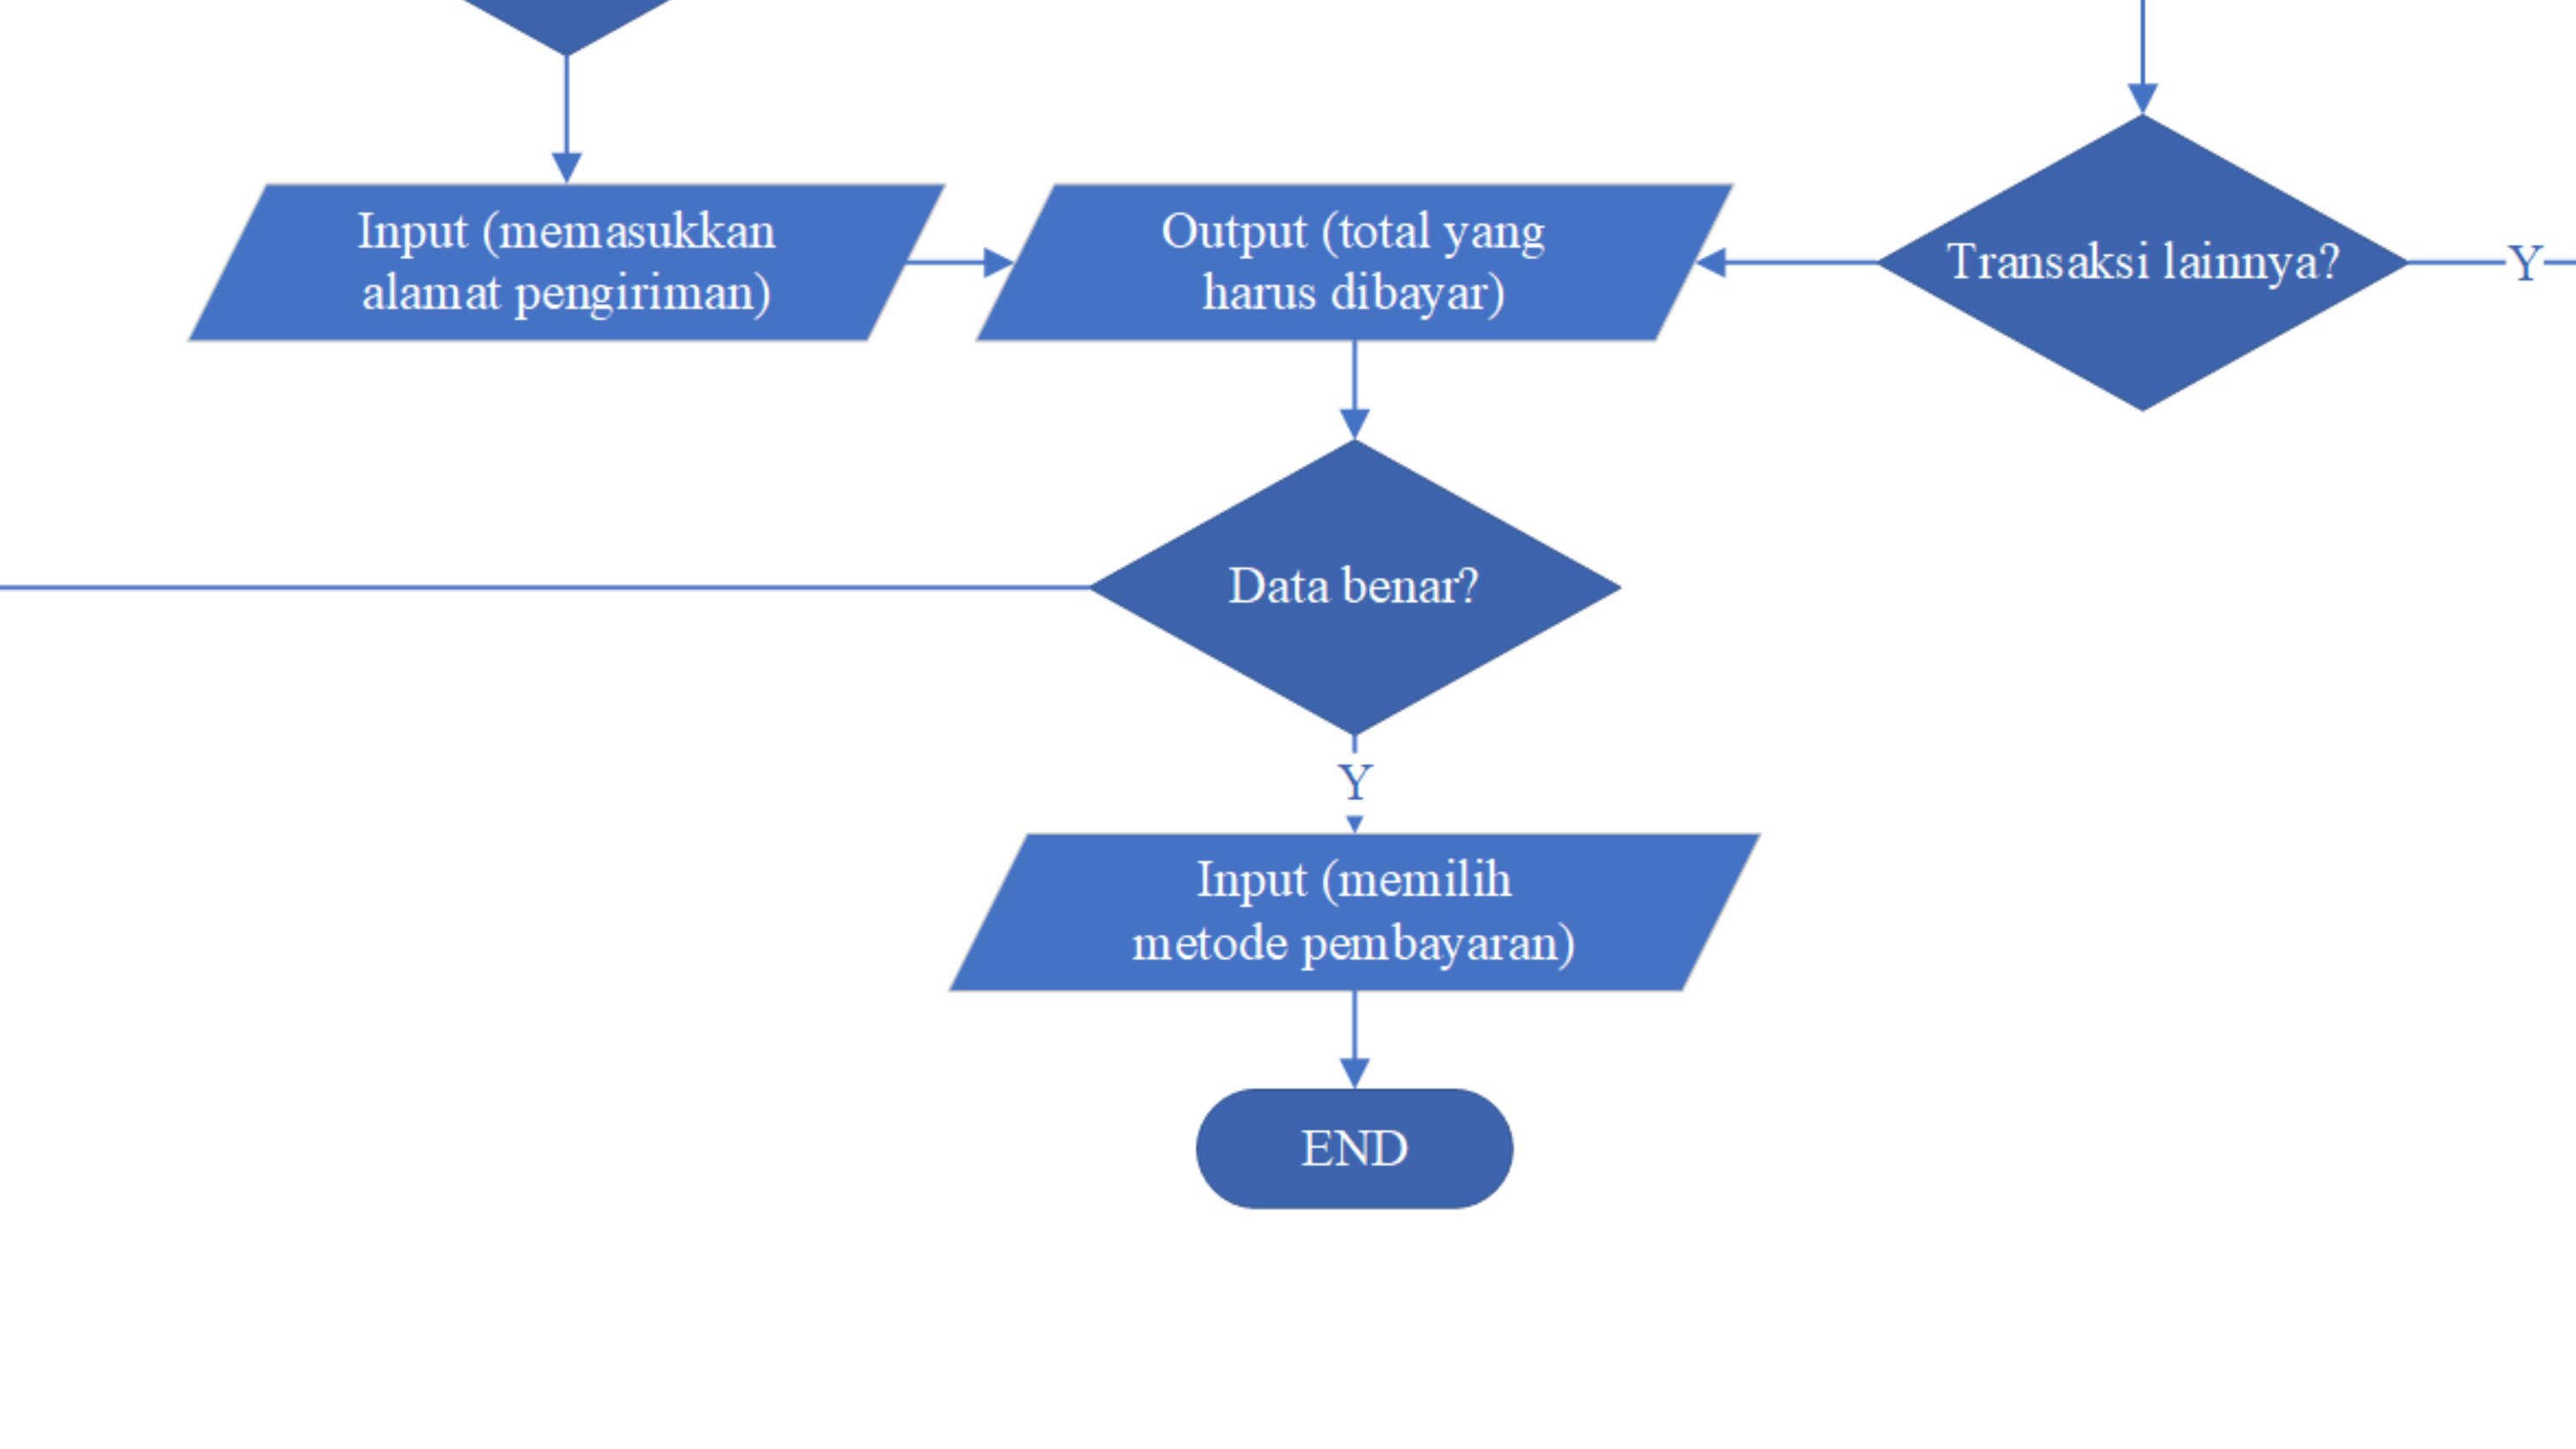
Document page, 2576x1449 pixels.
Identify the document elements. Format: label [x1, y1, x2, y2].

picture [0, 0, 2576, 1212]
